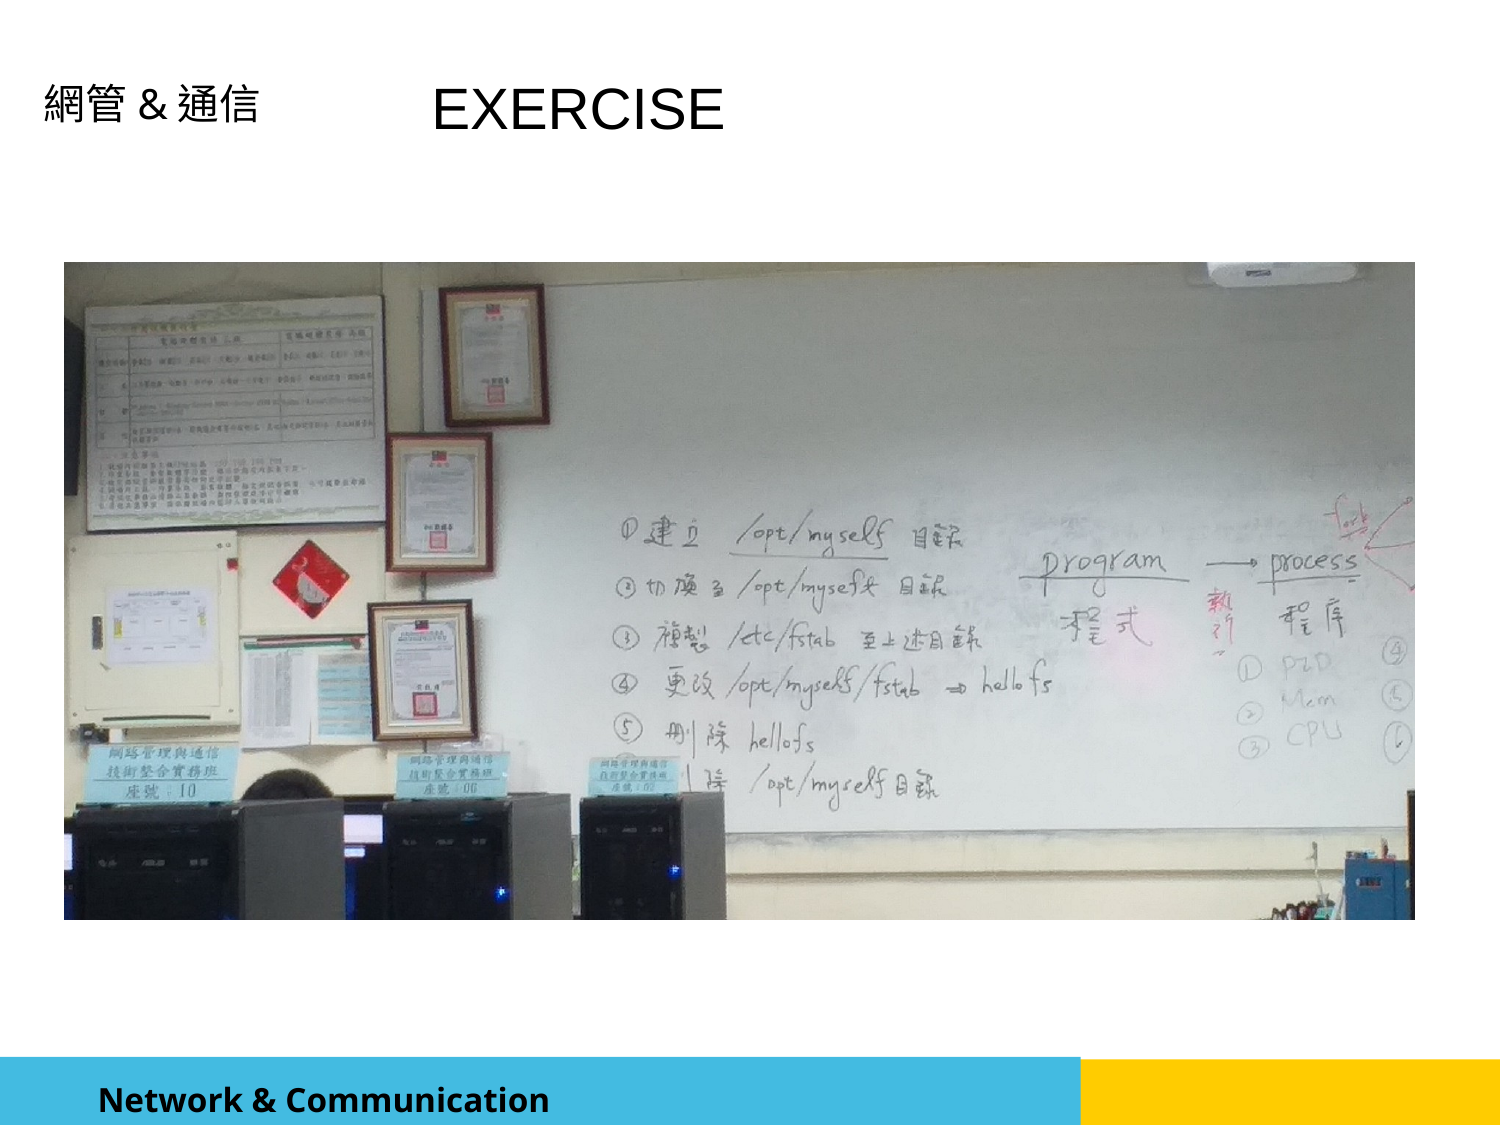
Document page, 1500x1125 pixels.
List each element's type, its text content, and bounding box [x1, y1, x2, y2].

title EXERCISE [431, 42, 1500, 171]
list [64, 262, 1415, 920]
